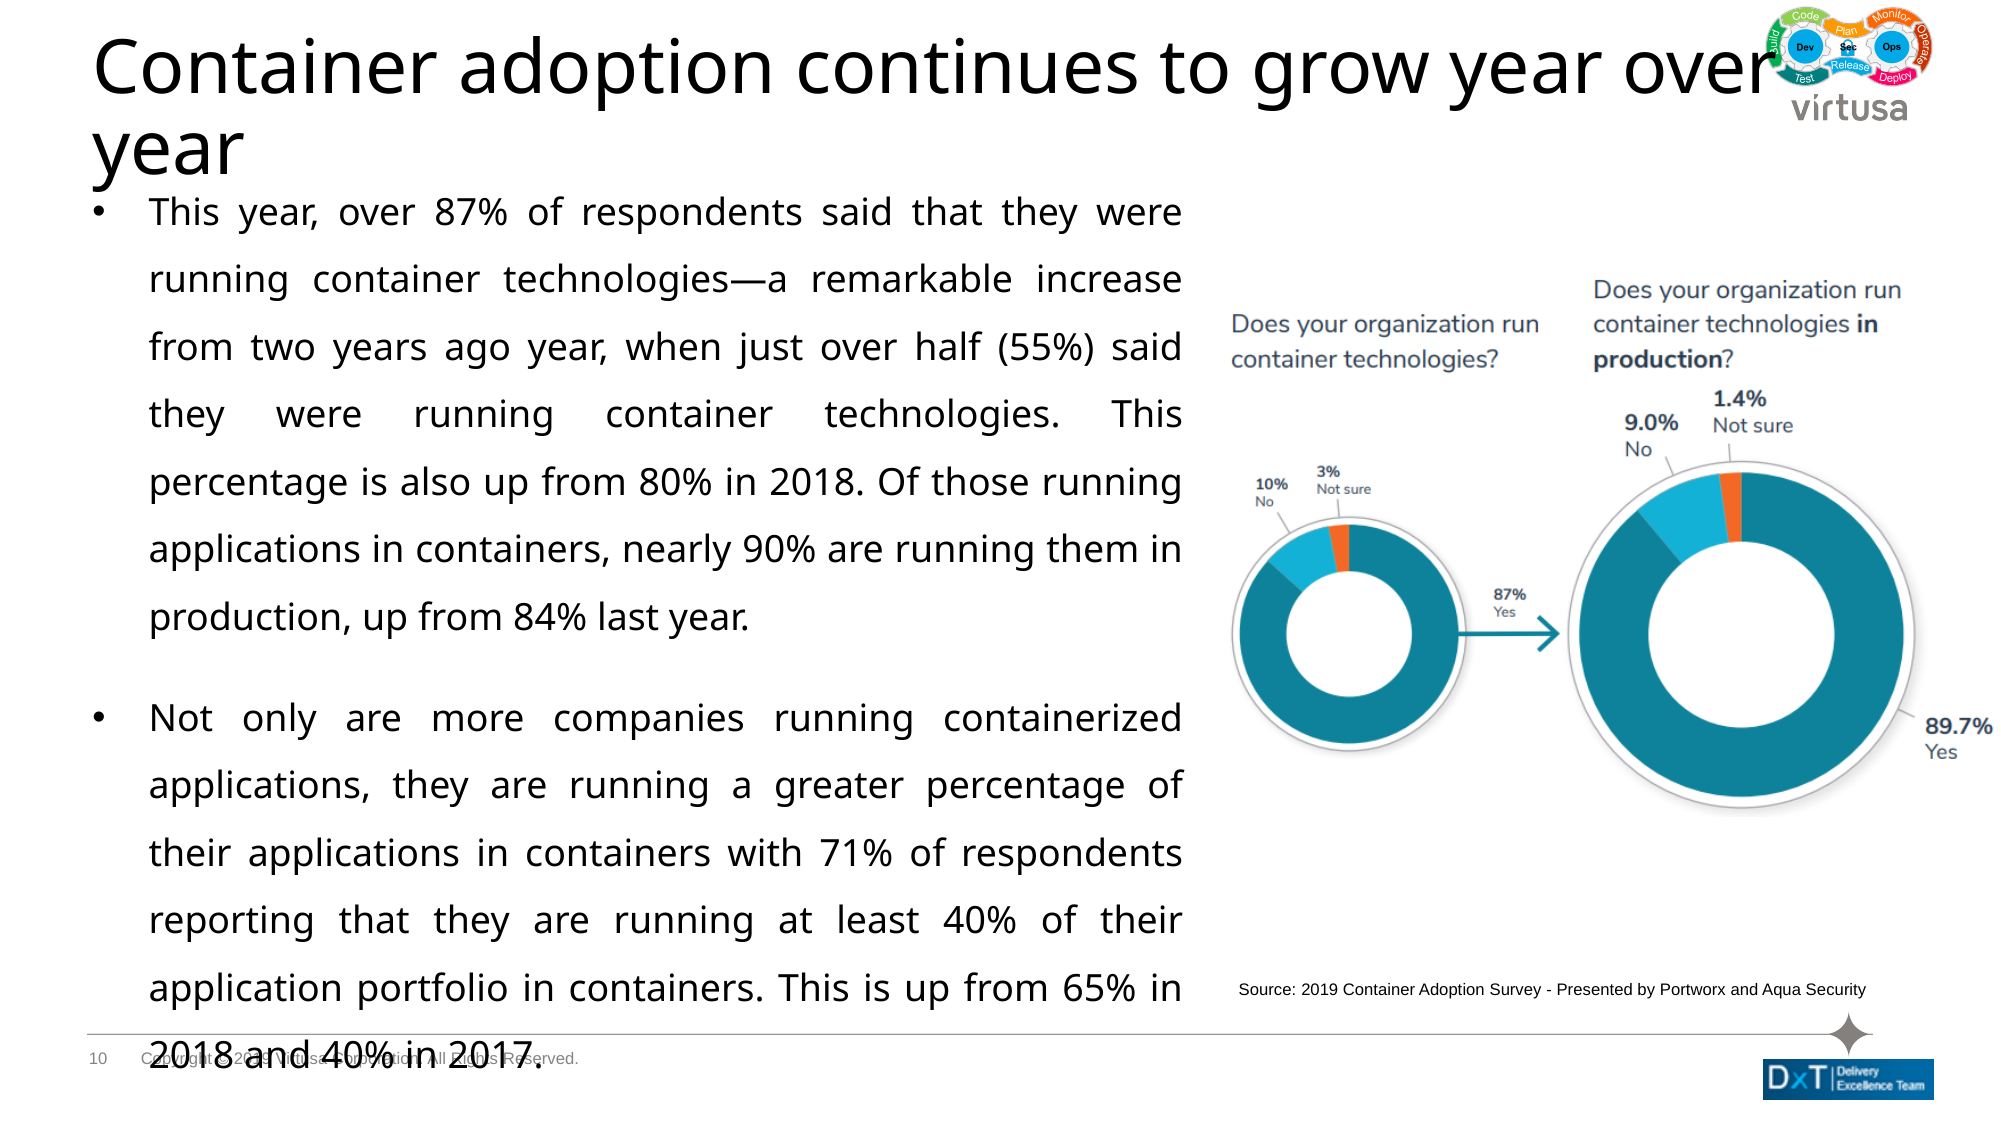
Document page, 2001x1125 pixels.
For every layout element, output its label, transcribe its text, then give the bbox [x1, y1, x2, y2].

title Container adoption continues to grow year over year [92, 28, 1908, 183]
picture [1763, 1059, 1934, 1100]
picture [1190, 263, 2000, 817]
picture [1764, 5, 1934, 88]
text_box Source: 2019 Container Adoption Survey - Presented by Portworx and Aqua Security [1223, 970, 1893, 1006]
list This year, over 87% of respondents said that they were running container technologies—a remarkable increase from two years ago year, when just over half (55%) said they were running container technologies. This percentage is also up from 80% in 2018. Of those running applications in containers, nearly 90% are running them in production, up from 84% last year. Not only are more companies running containerized applications, they are running a greater percentage of their applications in containers with 71% of respondents reporting that they are running at least 40% of their application portfolio in containers. This is up from 65% in 2018 and 40% in 2017. [92, 165, 1185, 850]
text_box Docker Engine [87, 1009, 1873, 1059]
